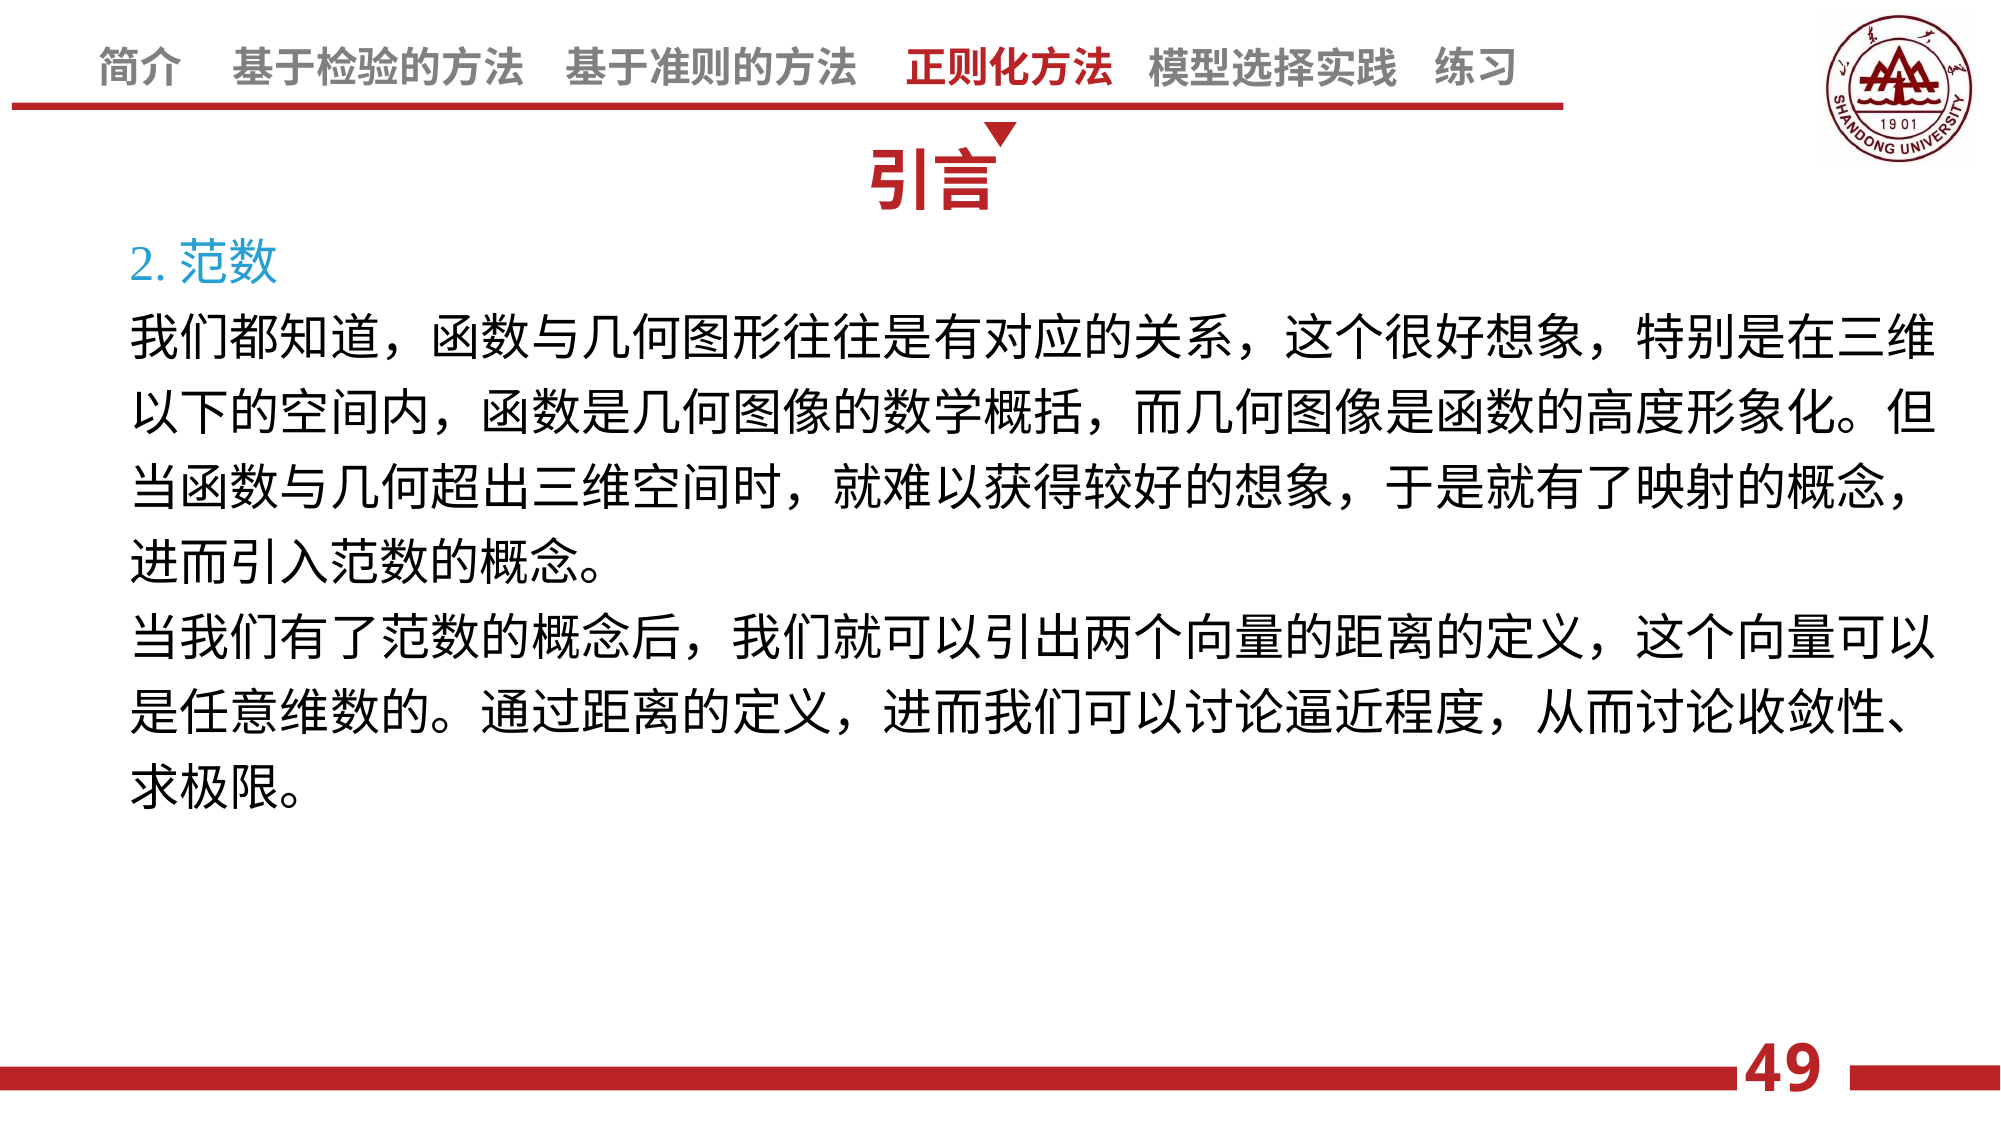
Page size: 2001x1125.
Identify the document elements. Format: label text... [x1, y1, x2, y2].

text_box 2.范数 我们都知道，函数与几何图形往往是有对应的关系，这个很好想象，特别是在三维以下的空间内，函数是几何图像的数学概括，而几何图像是函数的高度形象化。但当函数与几何超出三维空间时，就难以获得较好的想象，于是就有了映射的概念，进而引入范数的概念。 当我们有了范数的概念后，我们就可以引出两个向量的距离的定义，这个向量可以是任意维数的。通过距离的定义，进而我们可以讨论逼近程度，从而讨论收敛性、求极限。 [39, 208, 1952, 973]
picture [1820, 9, 1977, 167]
text_box 引言 [827, 130, 1037, 225]
